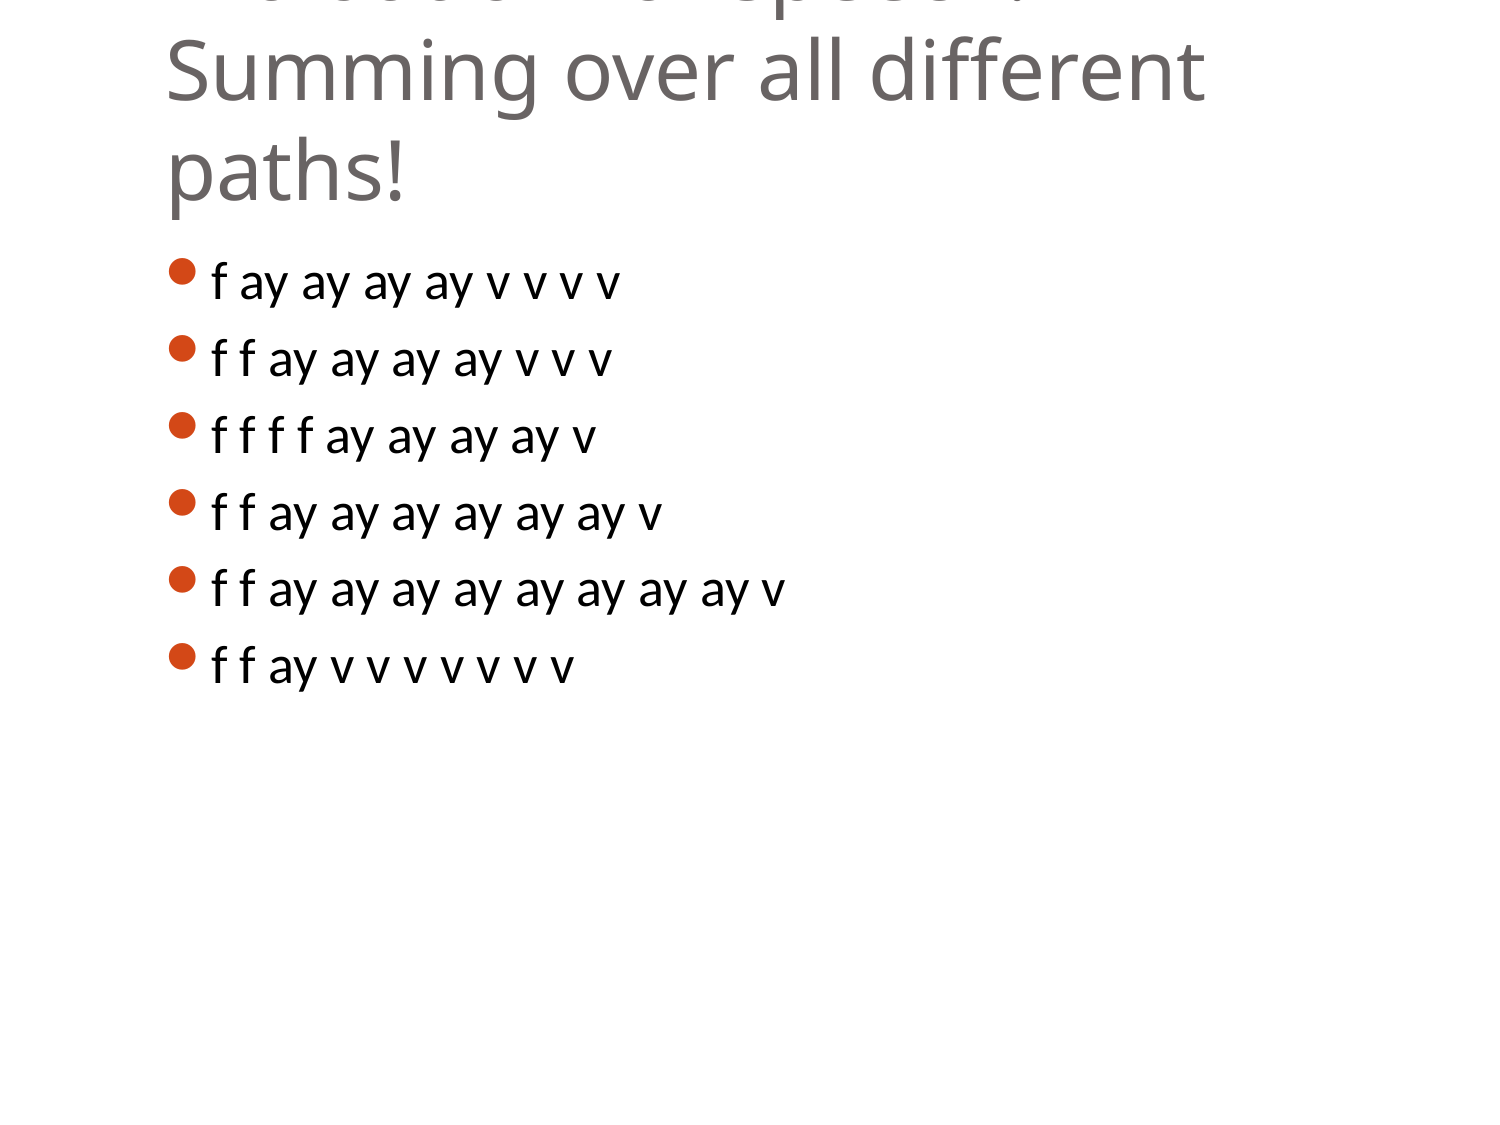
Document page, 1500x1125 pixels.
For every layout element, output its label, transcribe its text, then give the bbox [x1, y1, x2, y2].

list f ay ay ay ay v v v v f f ay ay ay ay v v v f f f f ay ay ay ay v f f ay ay ay ay ay ay v f f ay ay ay ay ay ay ay ay v f f ay v v v v v v v [149, 237, 1426, 988]
title Evaluation for speech: Summing over all different paths! [149, 44, 1426, 233]
